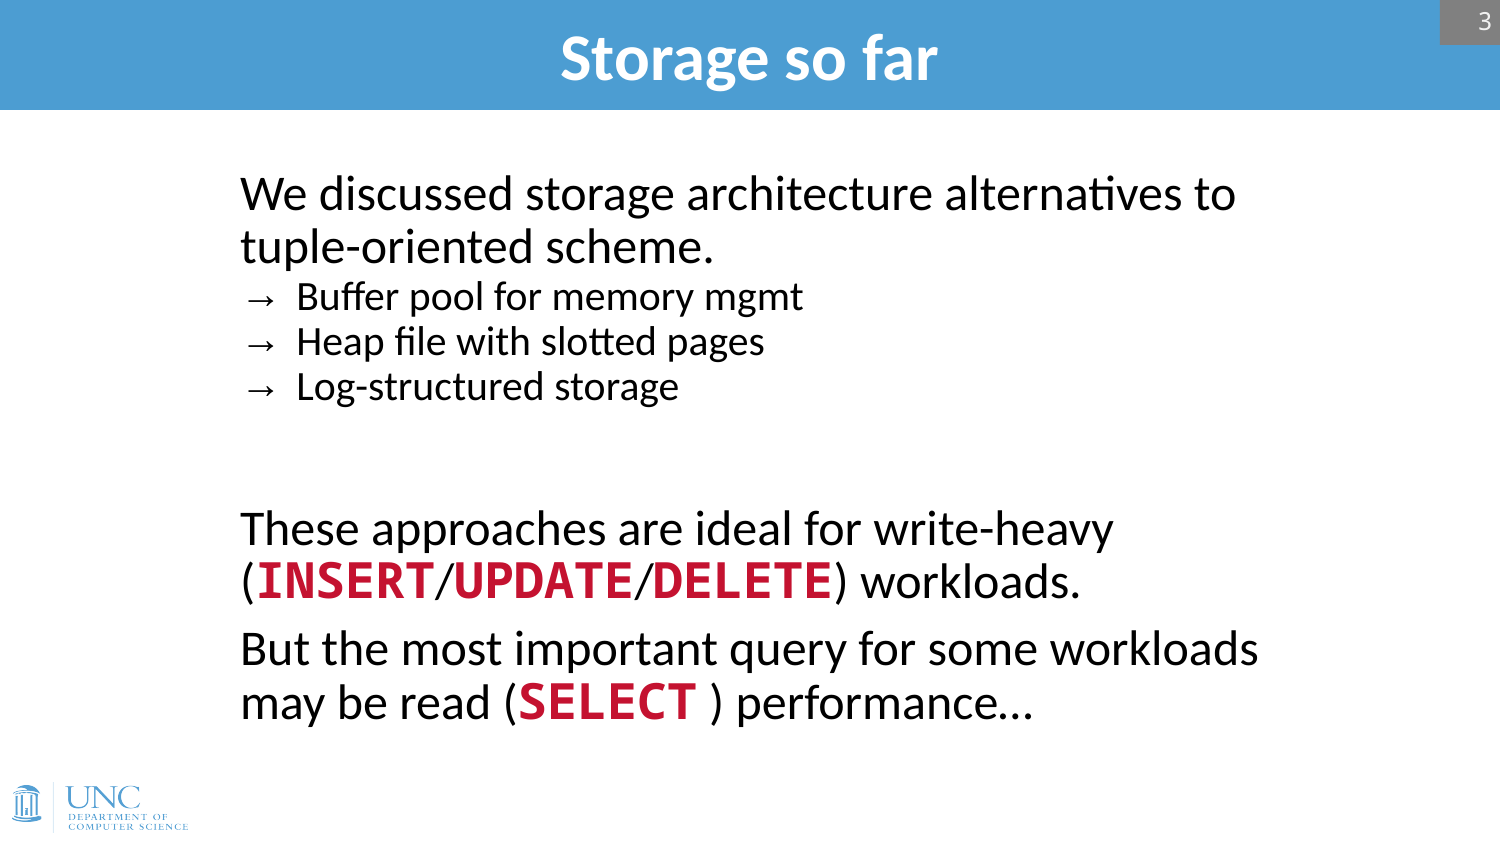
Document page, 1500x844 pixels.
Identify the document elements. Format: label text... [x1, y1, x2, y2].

list We discussed storage architecture alternatives to tuple-oriented scheme. Buffer pool for memory mgmt Heap file with slotted pages Log-structured storage These approaches are ideal for write-heavy (INSERT/UPDATE/DELETE) workloads. But the most important query for some workloads may be read (SELECT ) performance… [225, 159, 1275, 760]
title Storage so far [0, 0, 1500, 110]
text_box 3 [1439, 0, 1500, 45]
picture [12, 782, 188, 833]
